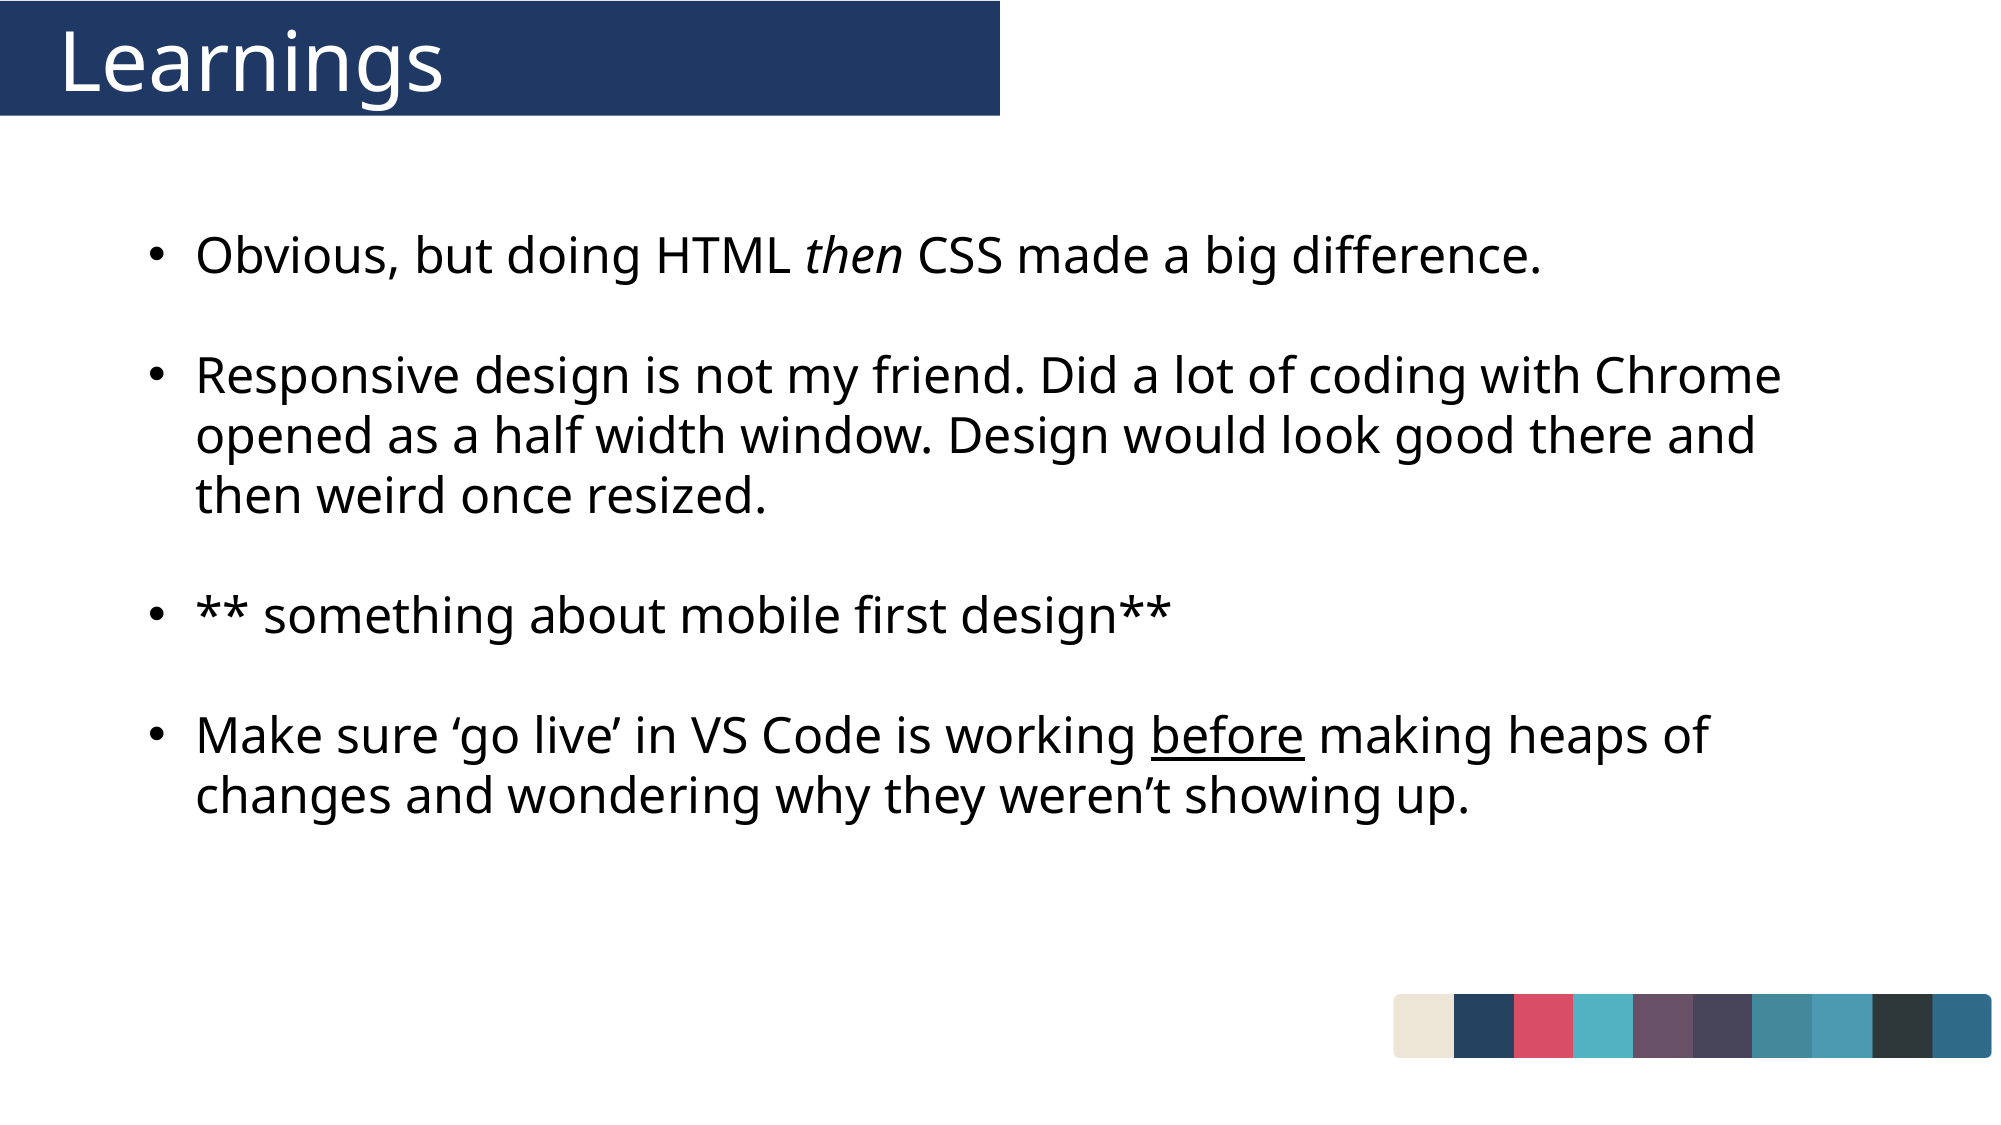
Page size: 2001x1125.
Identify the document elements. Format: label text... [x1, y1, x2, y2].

text_box Obvious, but doing HTML then CSS made a big difference. Responsive design is not my friend. Did a lot of coding with Chrome opened as a half width window. Design would look good there and then weird once resized. ** something about mobile first design** Make sure ‘go live’ in VS Code is working before making heaps of changes and wondering why they weren’t showing up. [133, 216, 1888, 876]
picture [1389, 990, 2000, 1061]
text_box Learnings [0, 0, 1000, 116]
